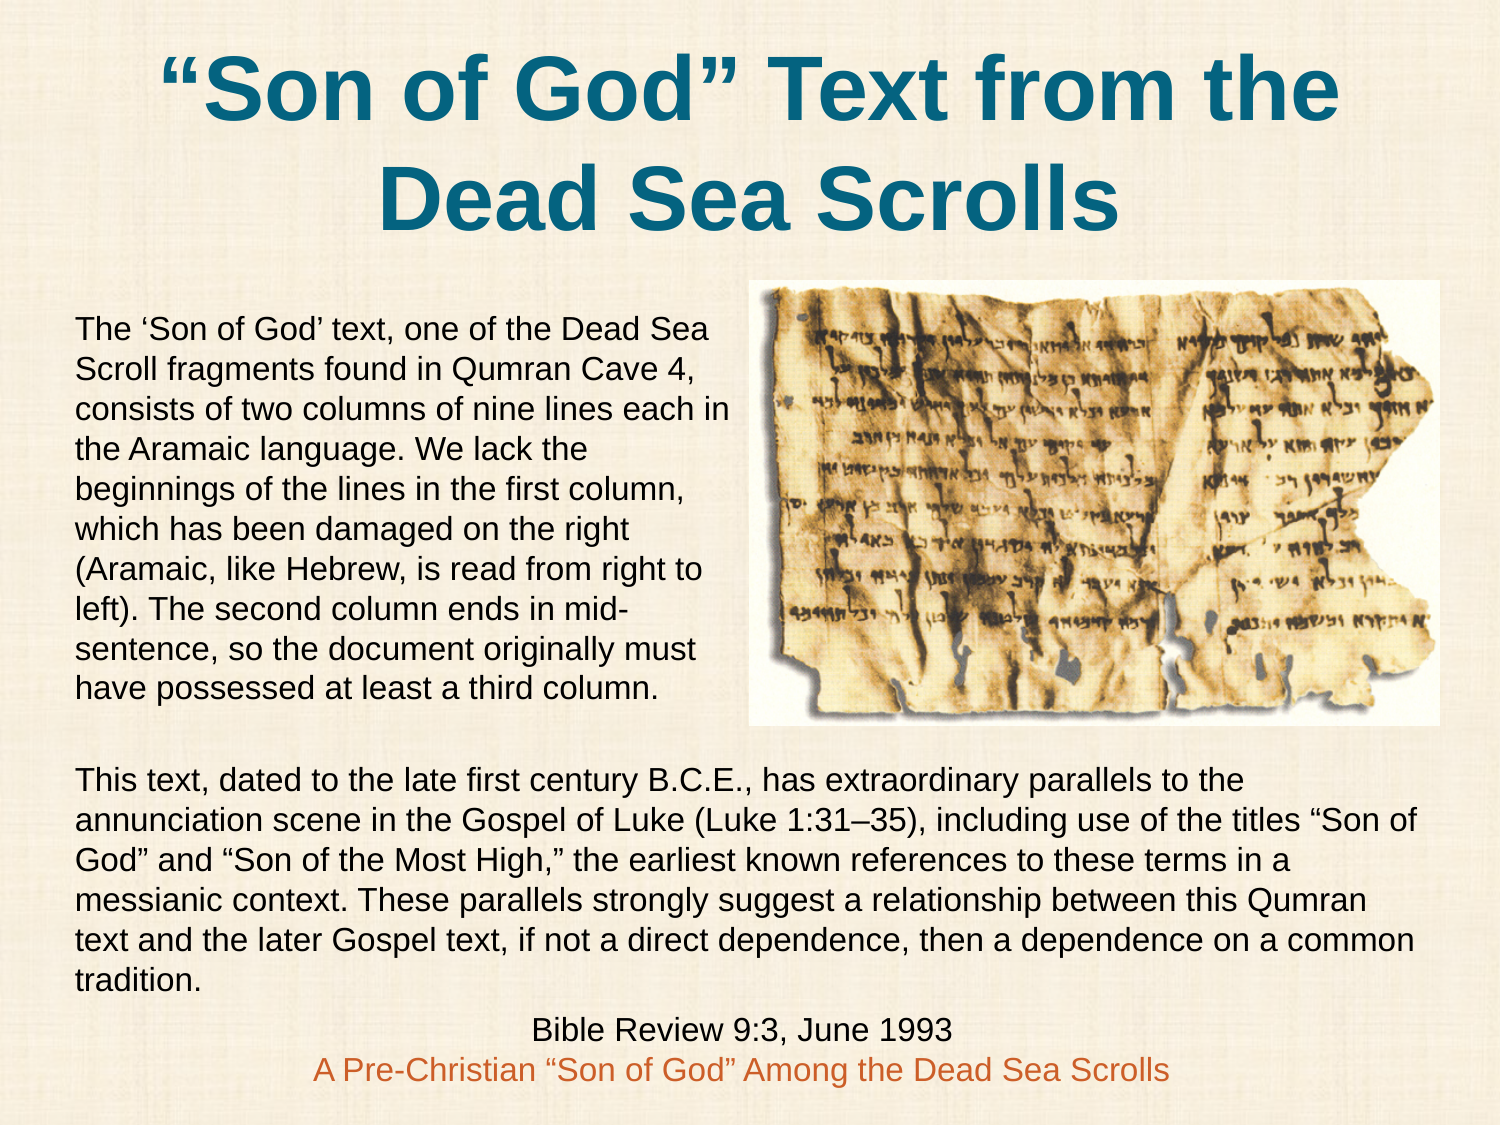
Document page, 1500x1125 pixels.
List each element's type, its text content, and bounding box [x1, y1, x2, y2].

text_box Bible Review 9:3, June 1993 A Pre-Christian “Son of God” Among the Dead Sea Scrolls [134, 1035, 1350, 1095]
text_box The ‘Son of God’ text, one of the Dead Sea Scroll fragments found in Qumran Cave 4, consists of two columns of nine lines each in the Aramaic language. We lack the beginnings of the lines in the first column, which has been damaged on the right (Aramaic, like Hebrew, is read from right to left). The second column ends in mid-sentence, so the document originally must have possessed at least a third column. [60, 299, 744, 714]
text_box This text, dated to the late first century B.C.E., has extraordinary parallels to the annunciation scene in the Gospel of Luke (Luke 1:31–35), including use of the titles “Son of God” and “Son of the Most High,” the earliest known references to these terms in a messianic context. These parallels strongly suggest a relationship between this Qumran text and the later Gospel text, if not a direct dependence, then a dependence on a common tradition. [59, 750, 1440, 1035]
text_box “Son of God” Text from the Dead Sea Scrolls [75, 45, 1425, 233]
picture [0, 0, 1500, 1125]
